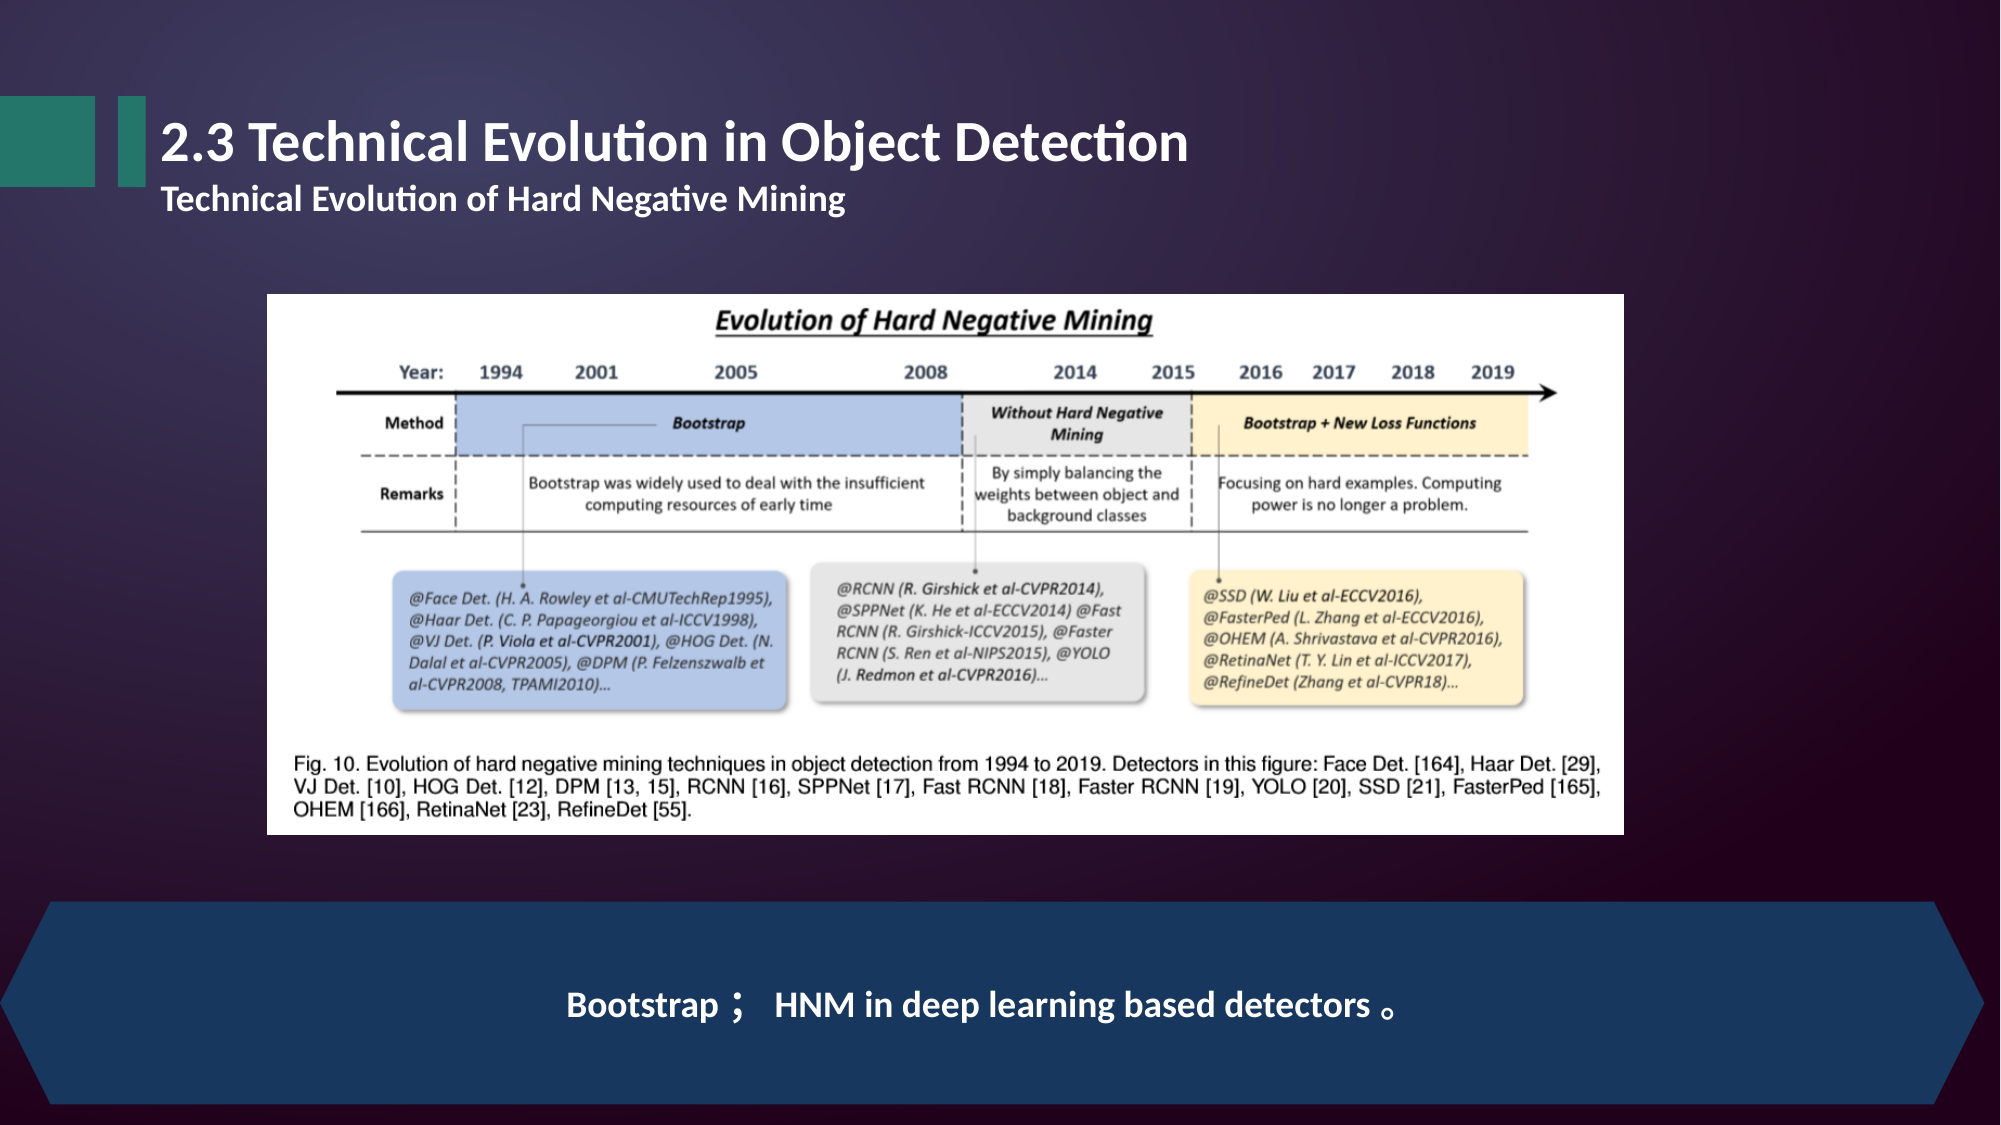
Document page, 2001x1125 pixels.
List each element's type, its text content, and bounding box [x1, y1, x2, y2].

text_box 2.3 Technical Evolution in Object Detection Technical Evolution of Hard Negative Mining [145, 96, 1329, 226]
text_box [0, 94, 97, 189]
text_box Bootstrap；HNM in deep learning based detectors。 [0, 899, 1987, 1107]
text_box [116, 94, 148, 189]
picture [0, 0, 2001, 1125]
